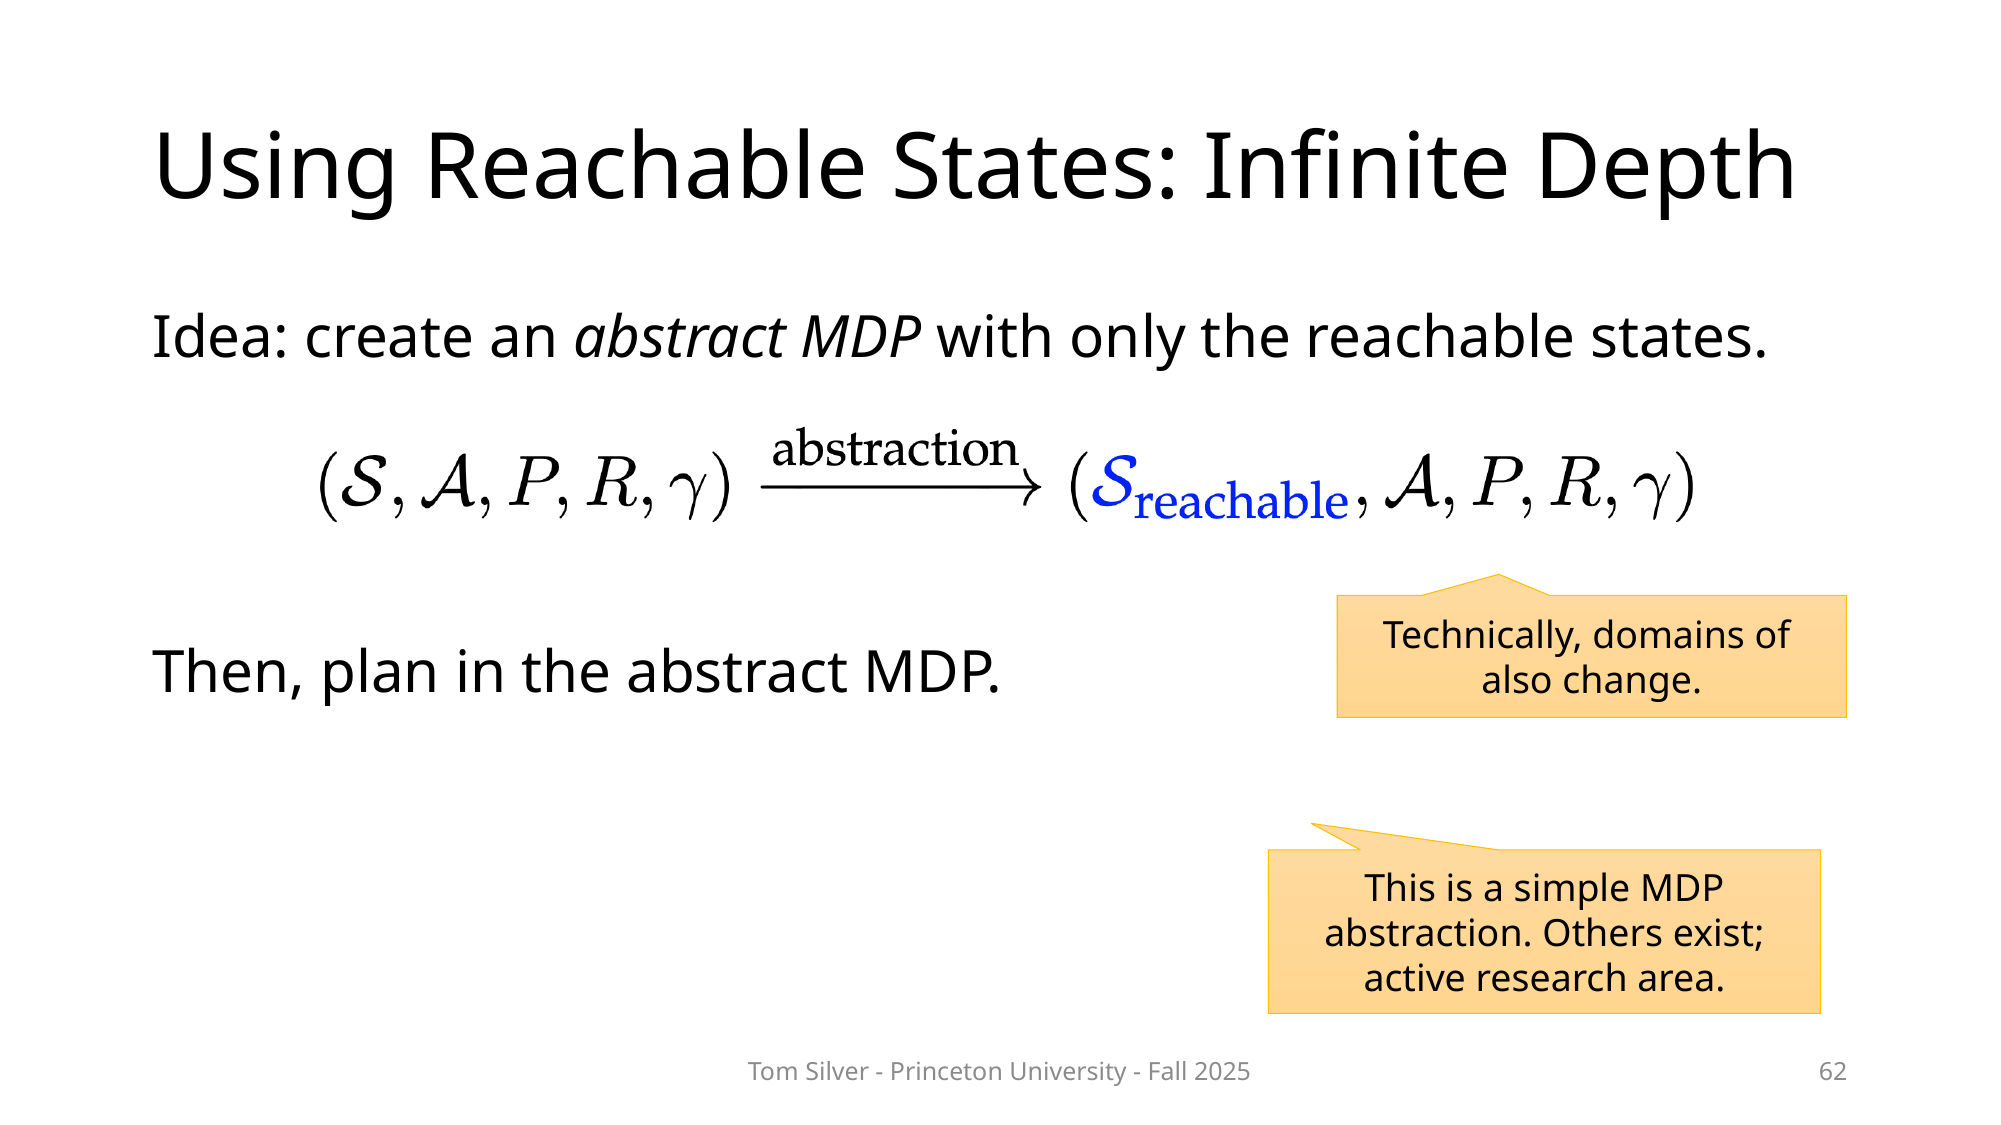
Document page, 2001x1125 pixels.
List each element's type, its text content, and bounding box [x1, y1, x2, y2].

picture [297, 392, 1703, 547]
slide_number 62 [1412, 1042, 1863, 1103]
footer Tom Silver - Princeton University - Fall 2025 [662, 1042, 1338, 1103]
title Using Reachable States: Infinite Depth [137, 59, 1863, 278]
list Idea: create an abstract MDP with only the reachable states. Then, plan in the abstract MDP. [137, 299, 1863, 1014]
text_box This is a simple MDP abstraction. Others exist; active research area. [1267, 822, 1822, 1014]
